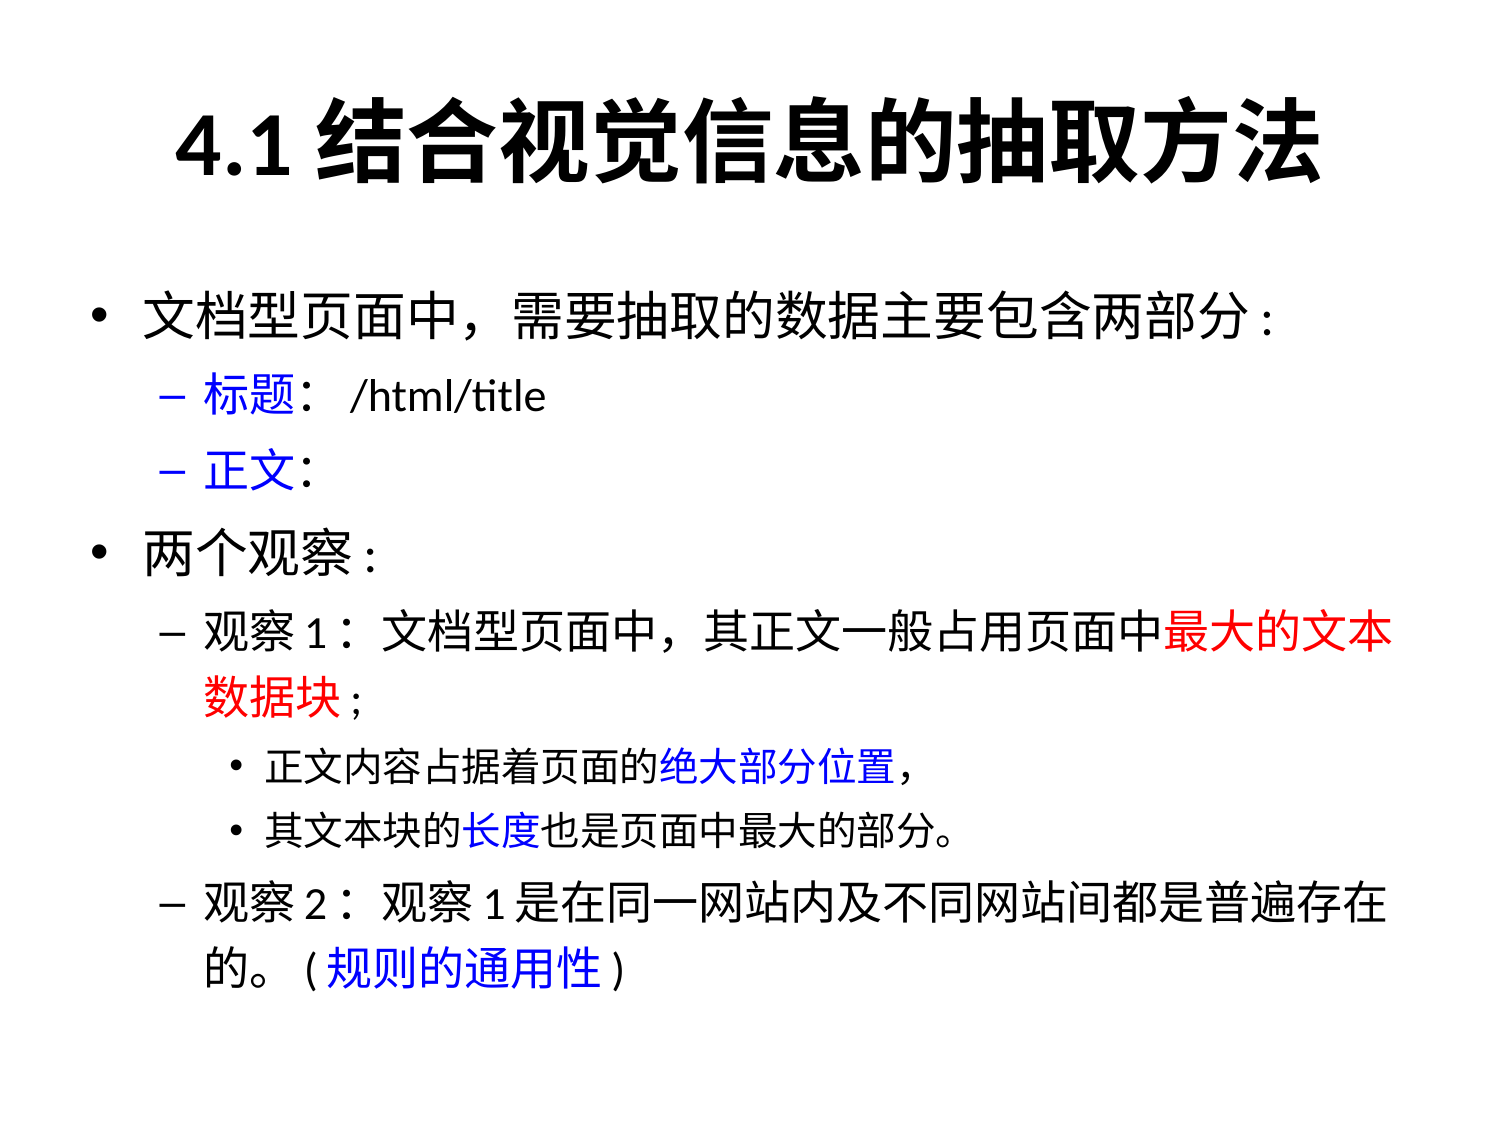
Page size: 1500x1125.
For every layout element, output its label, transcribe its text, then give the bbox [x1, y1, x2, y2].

list 文档型页面中，需要抽取的数据主要包含两部分: 标题：/html/title 正文： 两个观察: 观察1：文档型页面中，其正文一般占用页面中最大的文本数据块; 正文内容占据着页面的绝大部分位置， 其文本块的长度也是页面中最大的部分。 观察2：观察1是在同一网站内及不同网站间都是普遍存在的。(规则的通用性) [75, 262, 1425, 1005]
title 4.1结合视觉信息的抽取方法 [75, 45, 1425, 233]
